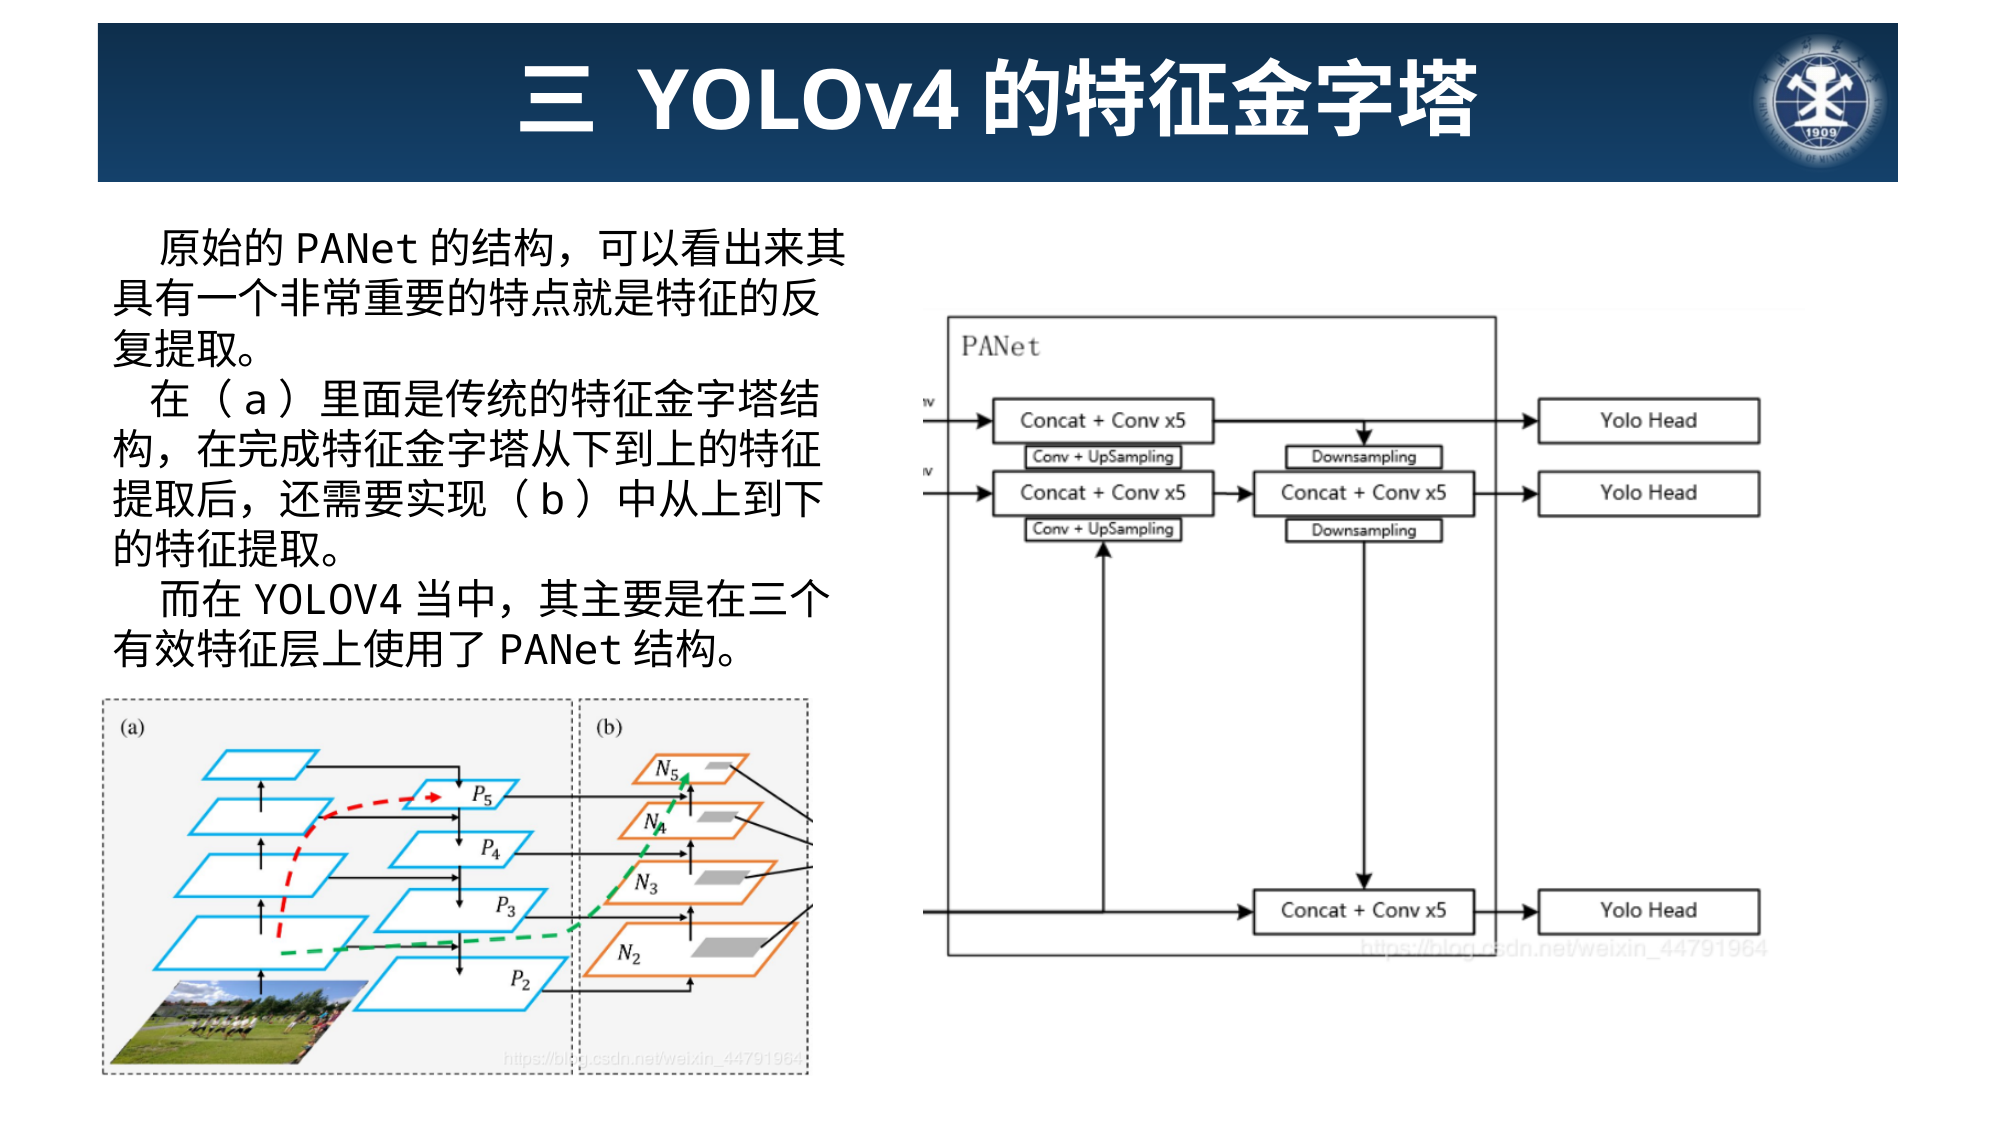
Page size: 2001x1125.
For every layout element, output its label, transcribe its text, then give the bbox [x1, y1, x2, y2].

text_box 原始的PANet的结构，可以看出来其具有一个非常重要的特点就是特征的反复提取。 在（a）里面是传统的特征金字塔结构，在完成特征金字塔从下到上的特征提取后，还需要实现（b）中从上到下的特征提取。 而在YOLOV4当中，其主要是在三个有效特征层上使用了PANet结构。 [98, 214, 869, 680]
picture [922, 308, 1805, 1003]
picture [1742, 23, 1898, 179]
picture [97, 696, 813, 1079]
text_box 三 YOLOv4的特征金字塔 [97, 23, 1898, 182]
